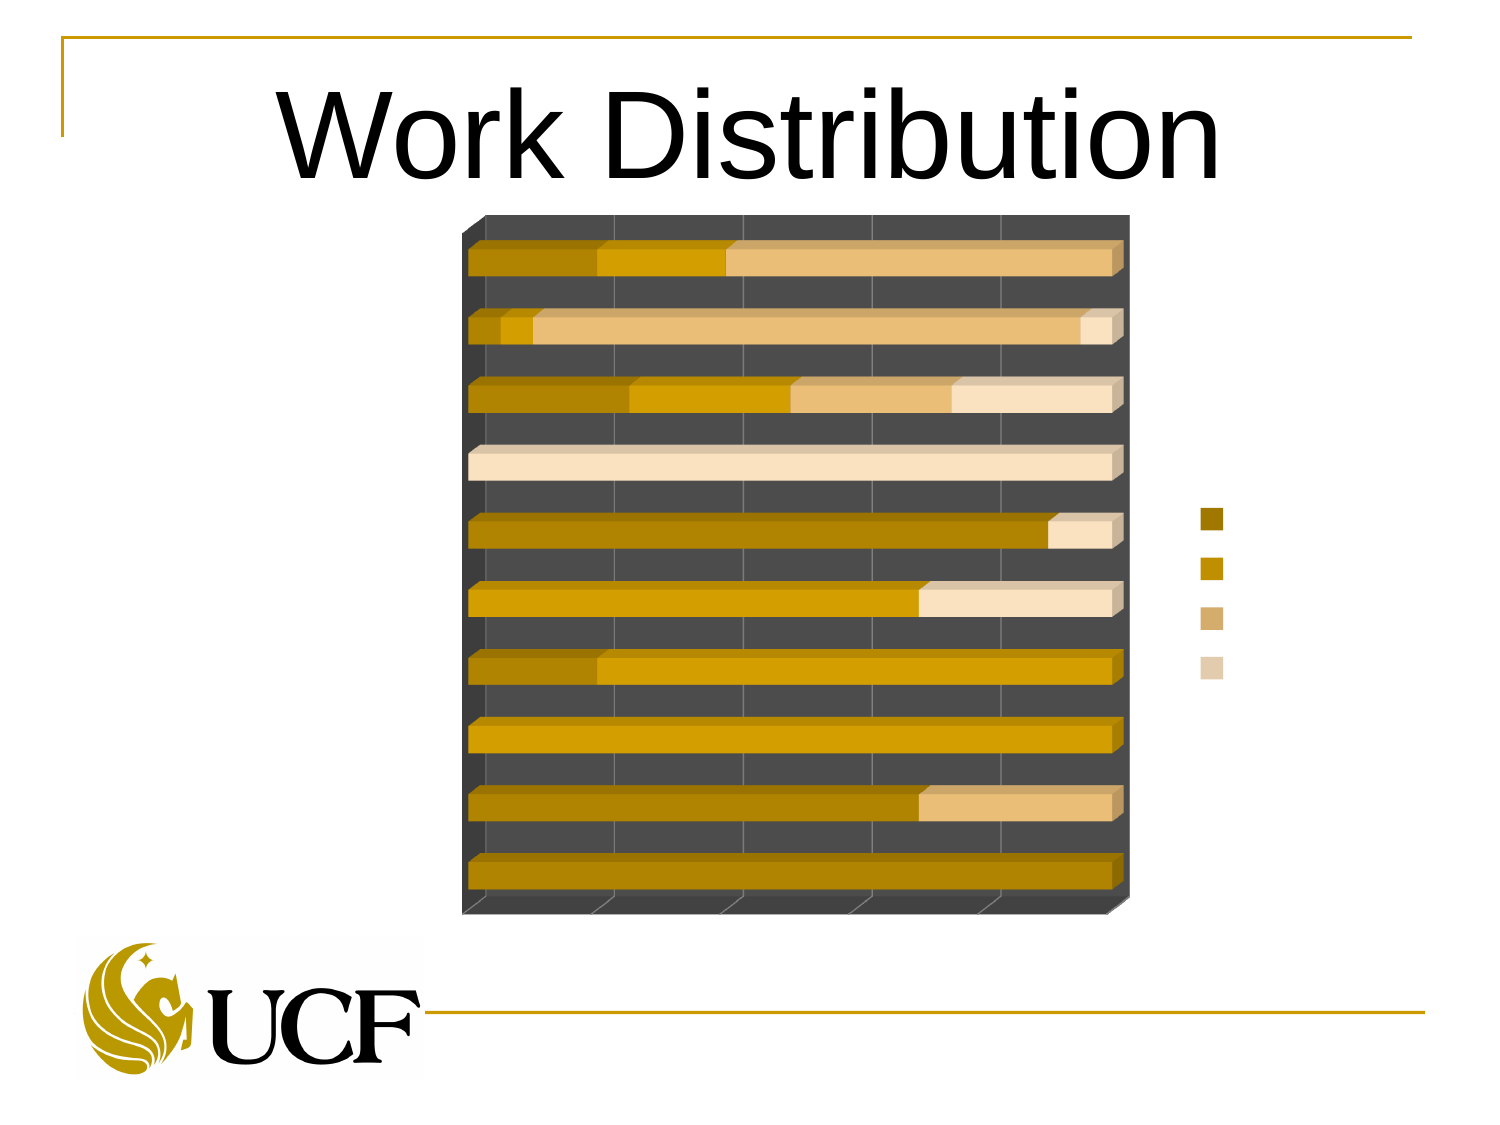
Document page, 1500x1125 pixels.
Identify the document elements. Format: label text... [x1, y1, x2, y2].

chart [74, 199, 1426, 988]
title Work Distribution [75, 45, 1425, 199]
picture [74, 937, 426, 1082]
